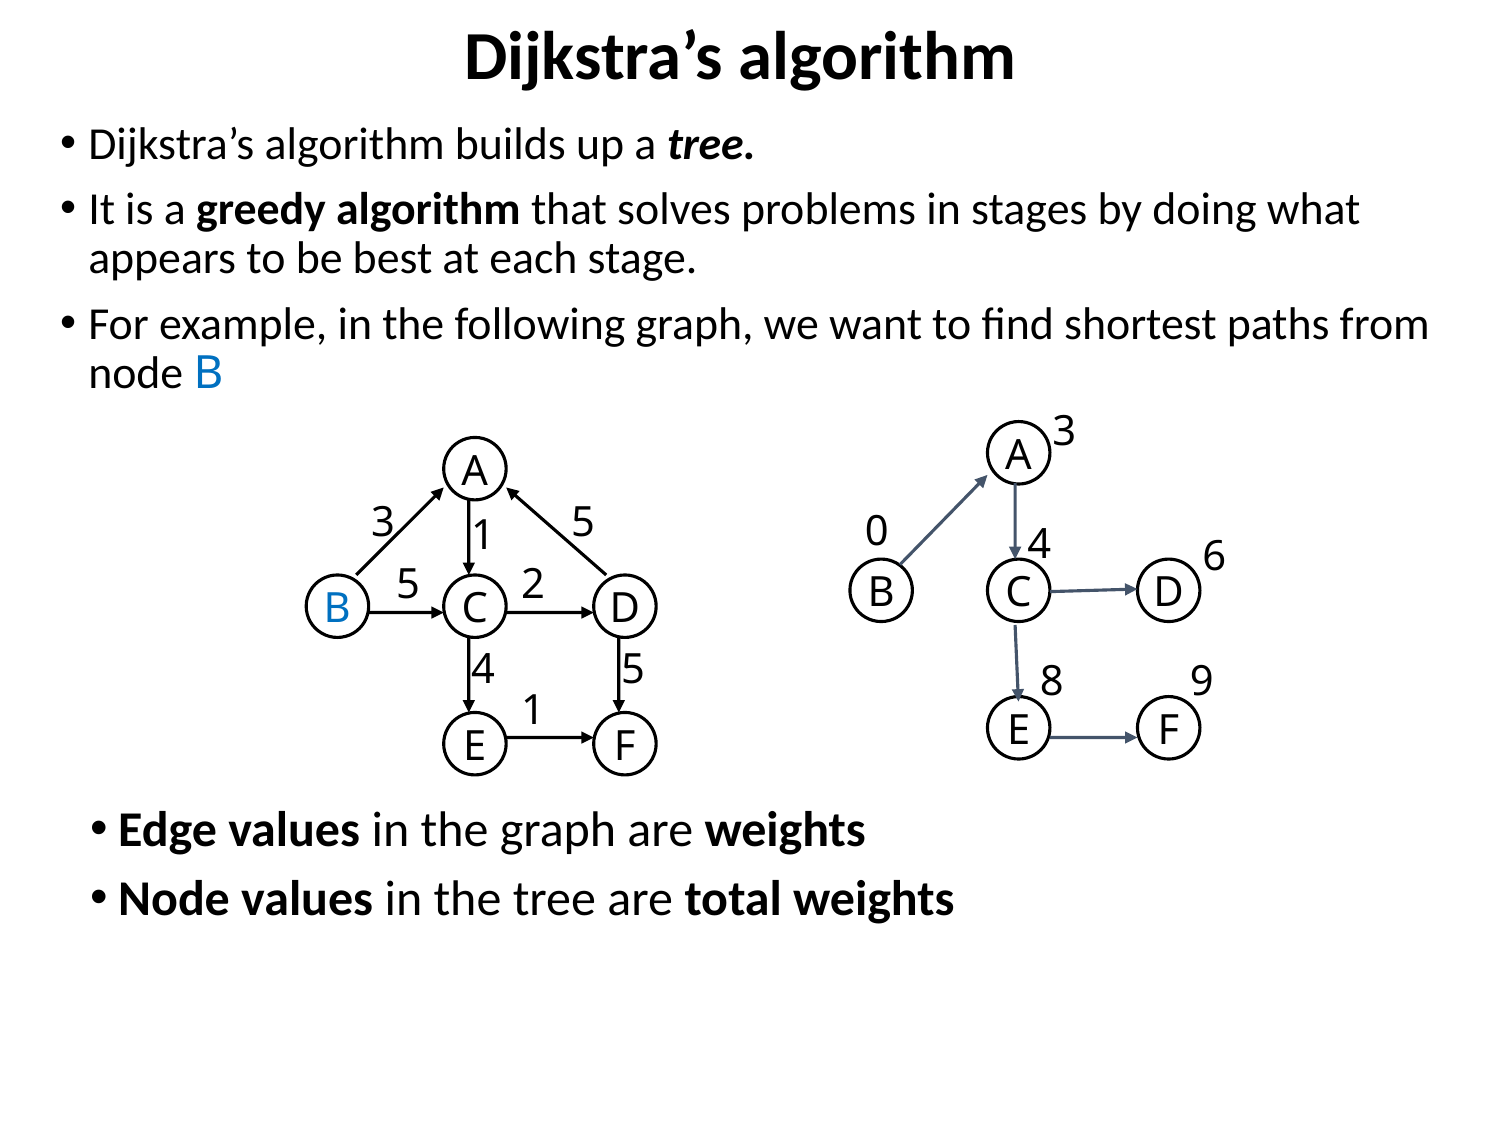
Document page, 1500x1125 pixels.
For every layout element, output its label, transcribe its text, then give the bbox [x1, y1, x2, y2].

list Dijkstra’s algorithm builds up a tree. It is a greedy algorithm that solves problems in stages by doing what appears to be best at each stage. For example, in the following graph, we want to find shortest paths from node B [45, 112, 1452, 375]
list Edge values in the graph are weights Node values in the tree are total weights [75, 795, 1475, 1034]
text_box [306, 437, 657, 775]
title Dijkstra’s algorithm [101, 1, 1396, 112]
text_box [849, 396, 1238, 760]
